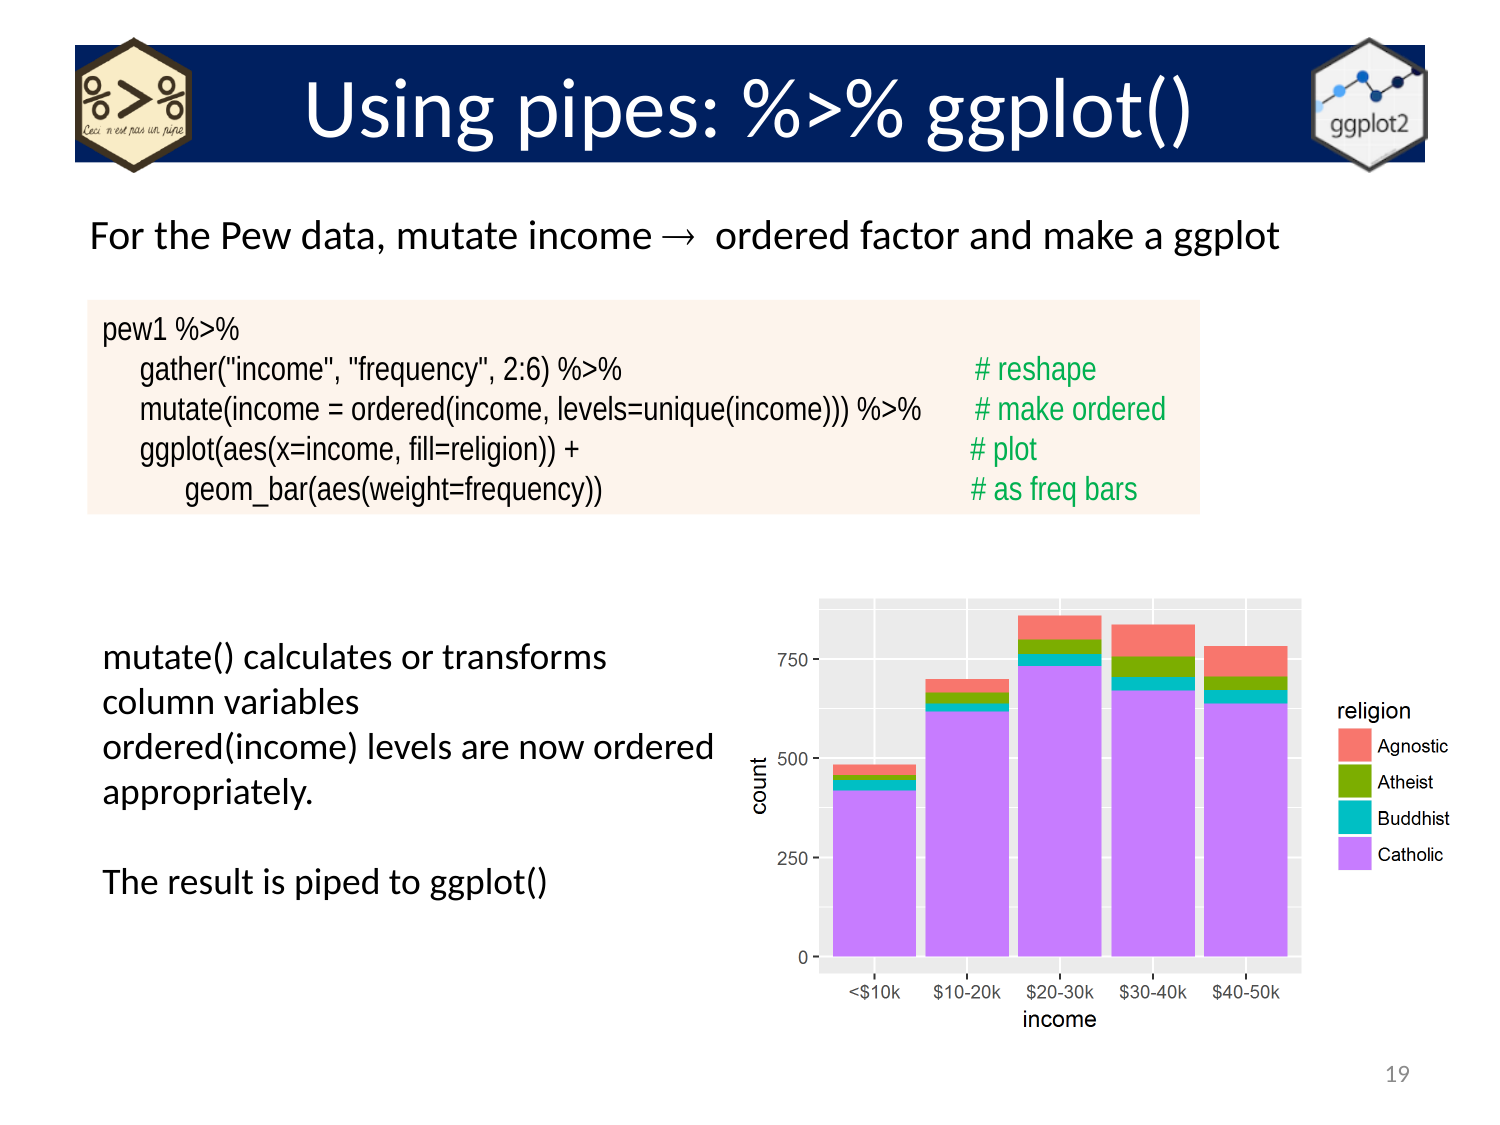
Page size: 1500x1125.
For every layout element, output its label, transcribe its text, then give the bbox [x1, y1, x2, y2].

slide_number 19 [1074, 1047, 1425, 1103]
picture [737, 587, 1473, 1038]
picture [1311, 37, 1429, 173]
text_box mutate() calculates or transforms column variables ordered(income) levels are now ordered appropriately. The result is piped to ggplot() [87, 624, 732, 910]
picture [74, 37, 193, 173]
title Using pipes: %>% ggplot() [197, 45, 1306, 163]
text_box For the Pew data, mutate income  ordered factor and make a ggplot [74, 200, 1425, 265]
text_box pew1 %>% gather("income", "frequency", 2:6) %>% # reshape mutate(income = ordered(income, levels=unique(income))) %>% # make ordered ggplot(aes(x=income, fill=religion)) + # plot geom_bar(aes(weight=frequency)) # as freq bars [87, 299, 1200, 515]
